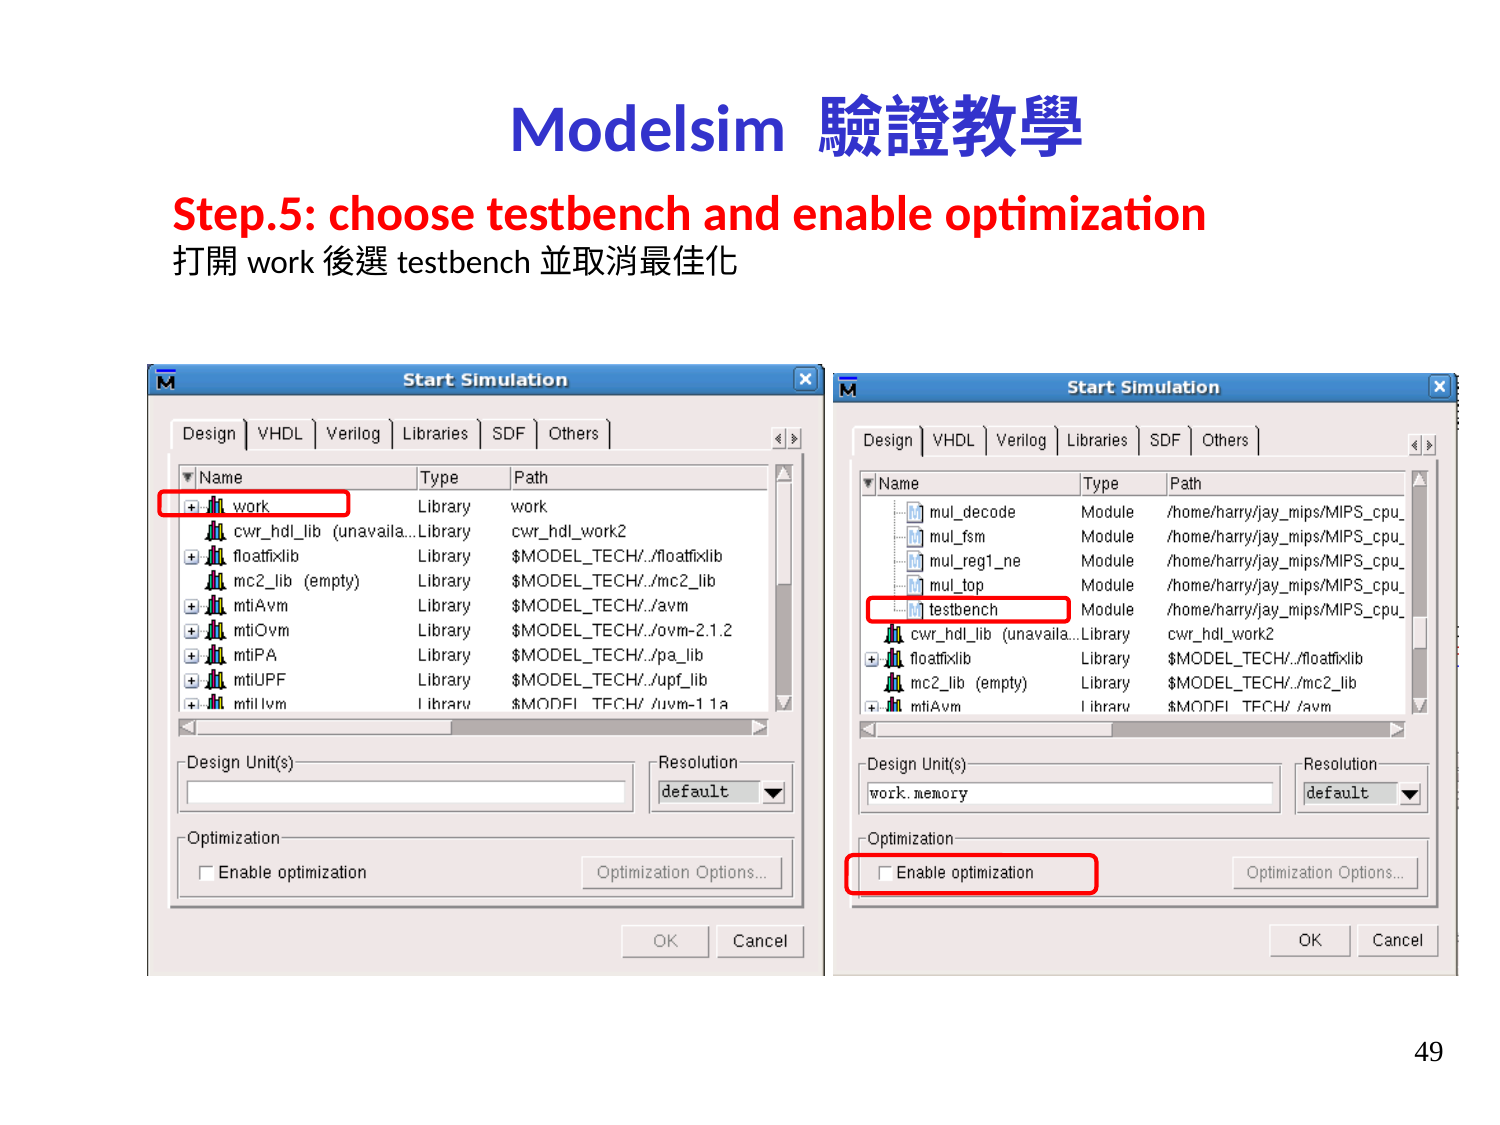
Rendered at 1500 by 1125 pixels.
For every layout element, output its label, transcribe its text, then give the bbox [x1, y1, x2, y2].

text_box Step.5: choose testbench and enable optimization 打開work後選testbench並取消最佳化 [157, 219, 1422, 288]
text_box Modelsim 驗證教學 [135, 31, 1459, 219]
slide_number 49 [1108, 1024, 1460, 1103]
picture [146, 364, 825, 977]
picture [833, 373, 1459, 977]
